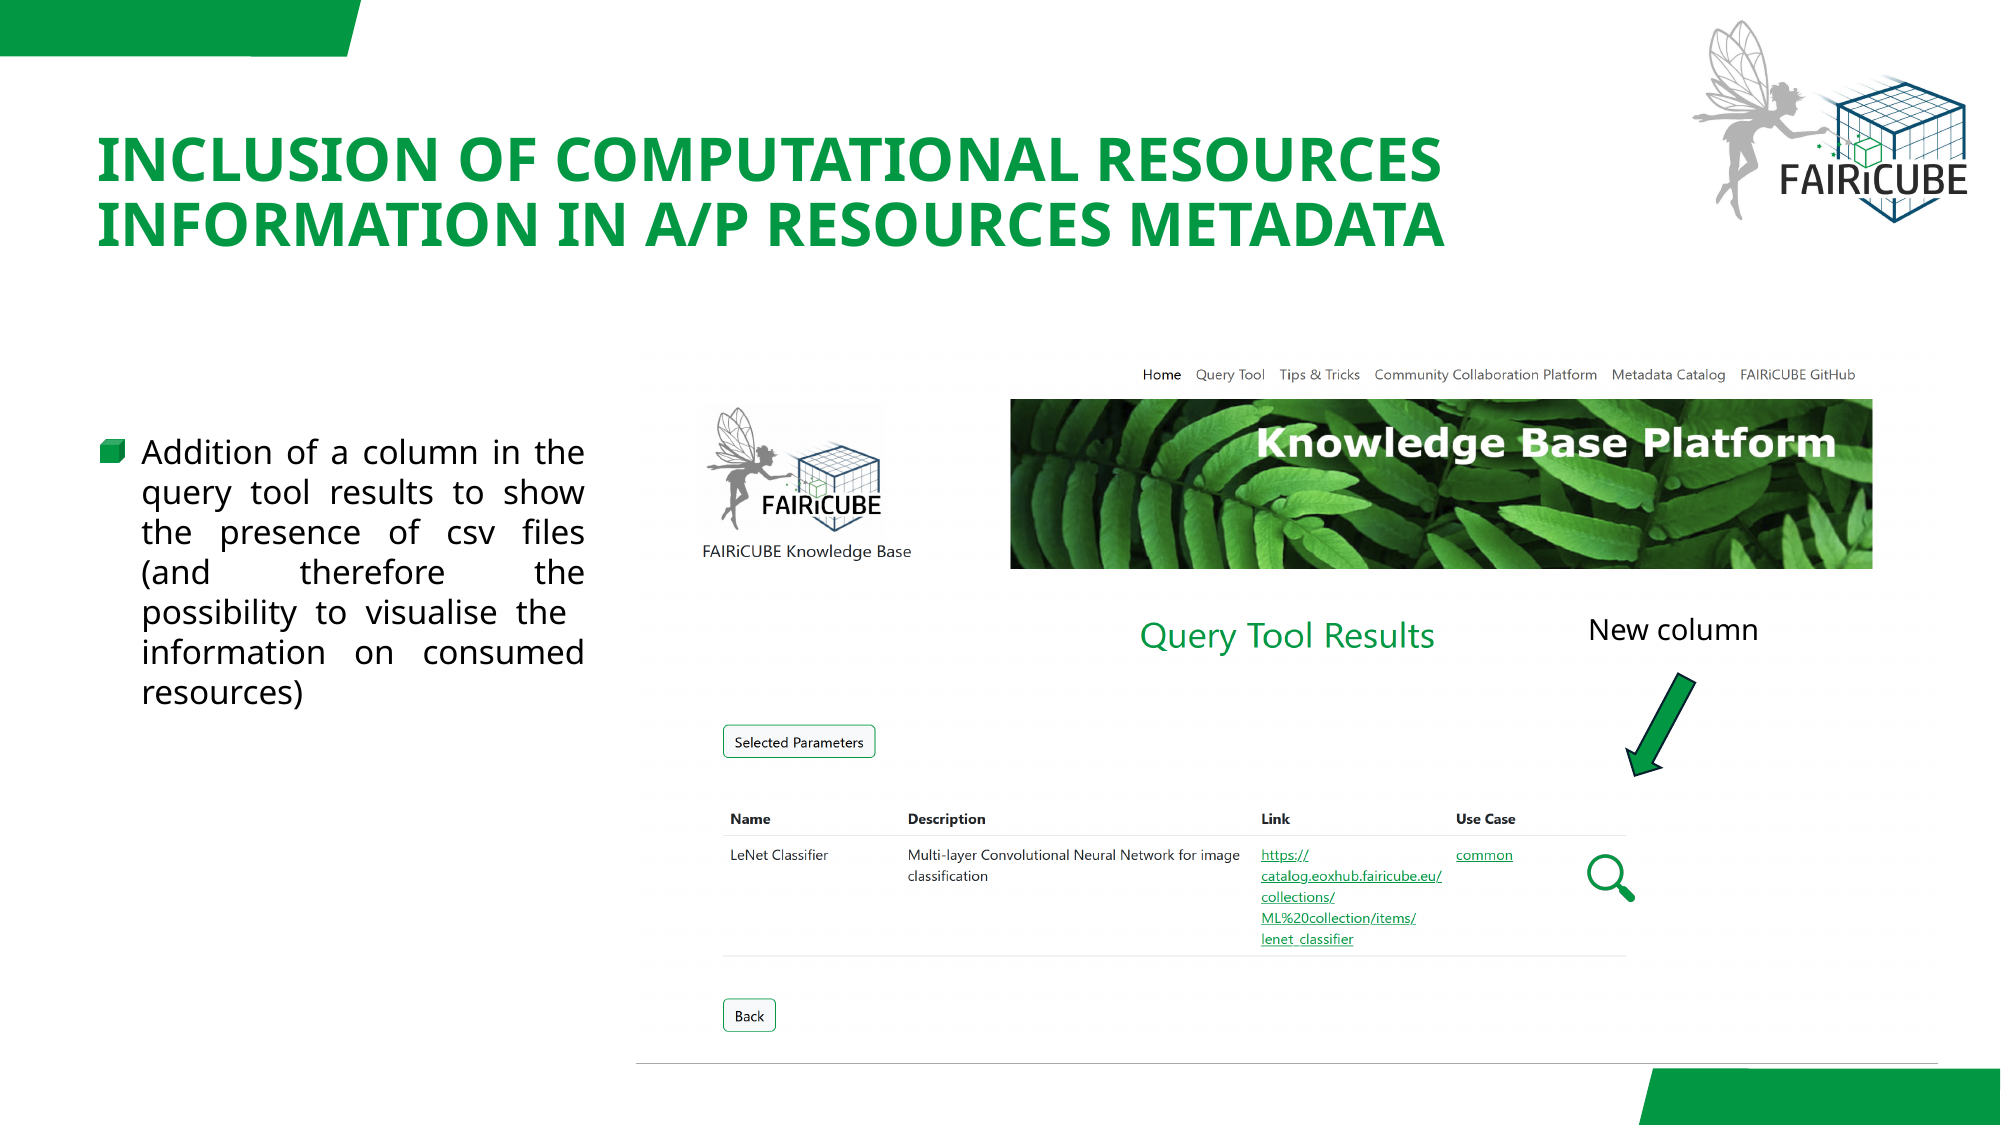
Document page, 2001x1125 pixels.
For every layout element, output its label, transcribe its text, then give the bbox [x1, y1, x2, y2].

picture [1685, 16, 1976, 232]
list Addition of a column in the query tool results to show the presence of csv files (and therefore the possibility to visualise the information on consumed resources) [88, 423, 602, 886]
title Inclusion of computational resources information in a/p resources metadata [88, 122, 1670, 278]
picture [100, 439, 125, 463]
picture [636, 349, 1938, 1064]
